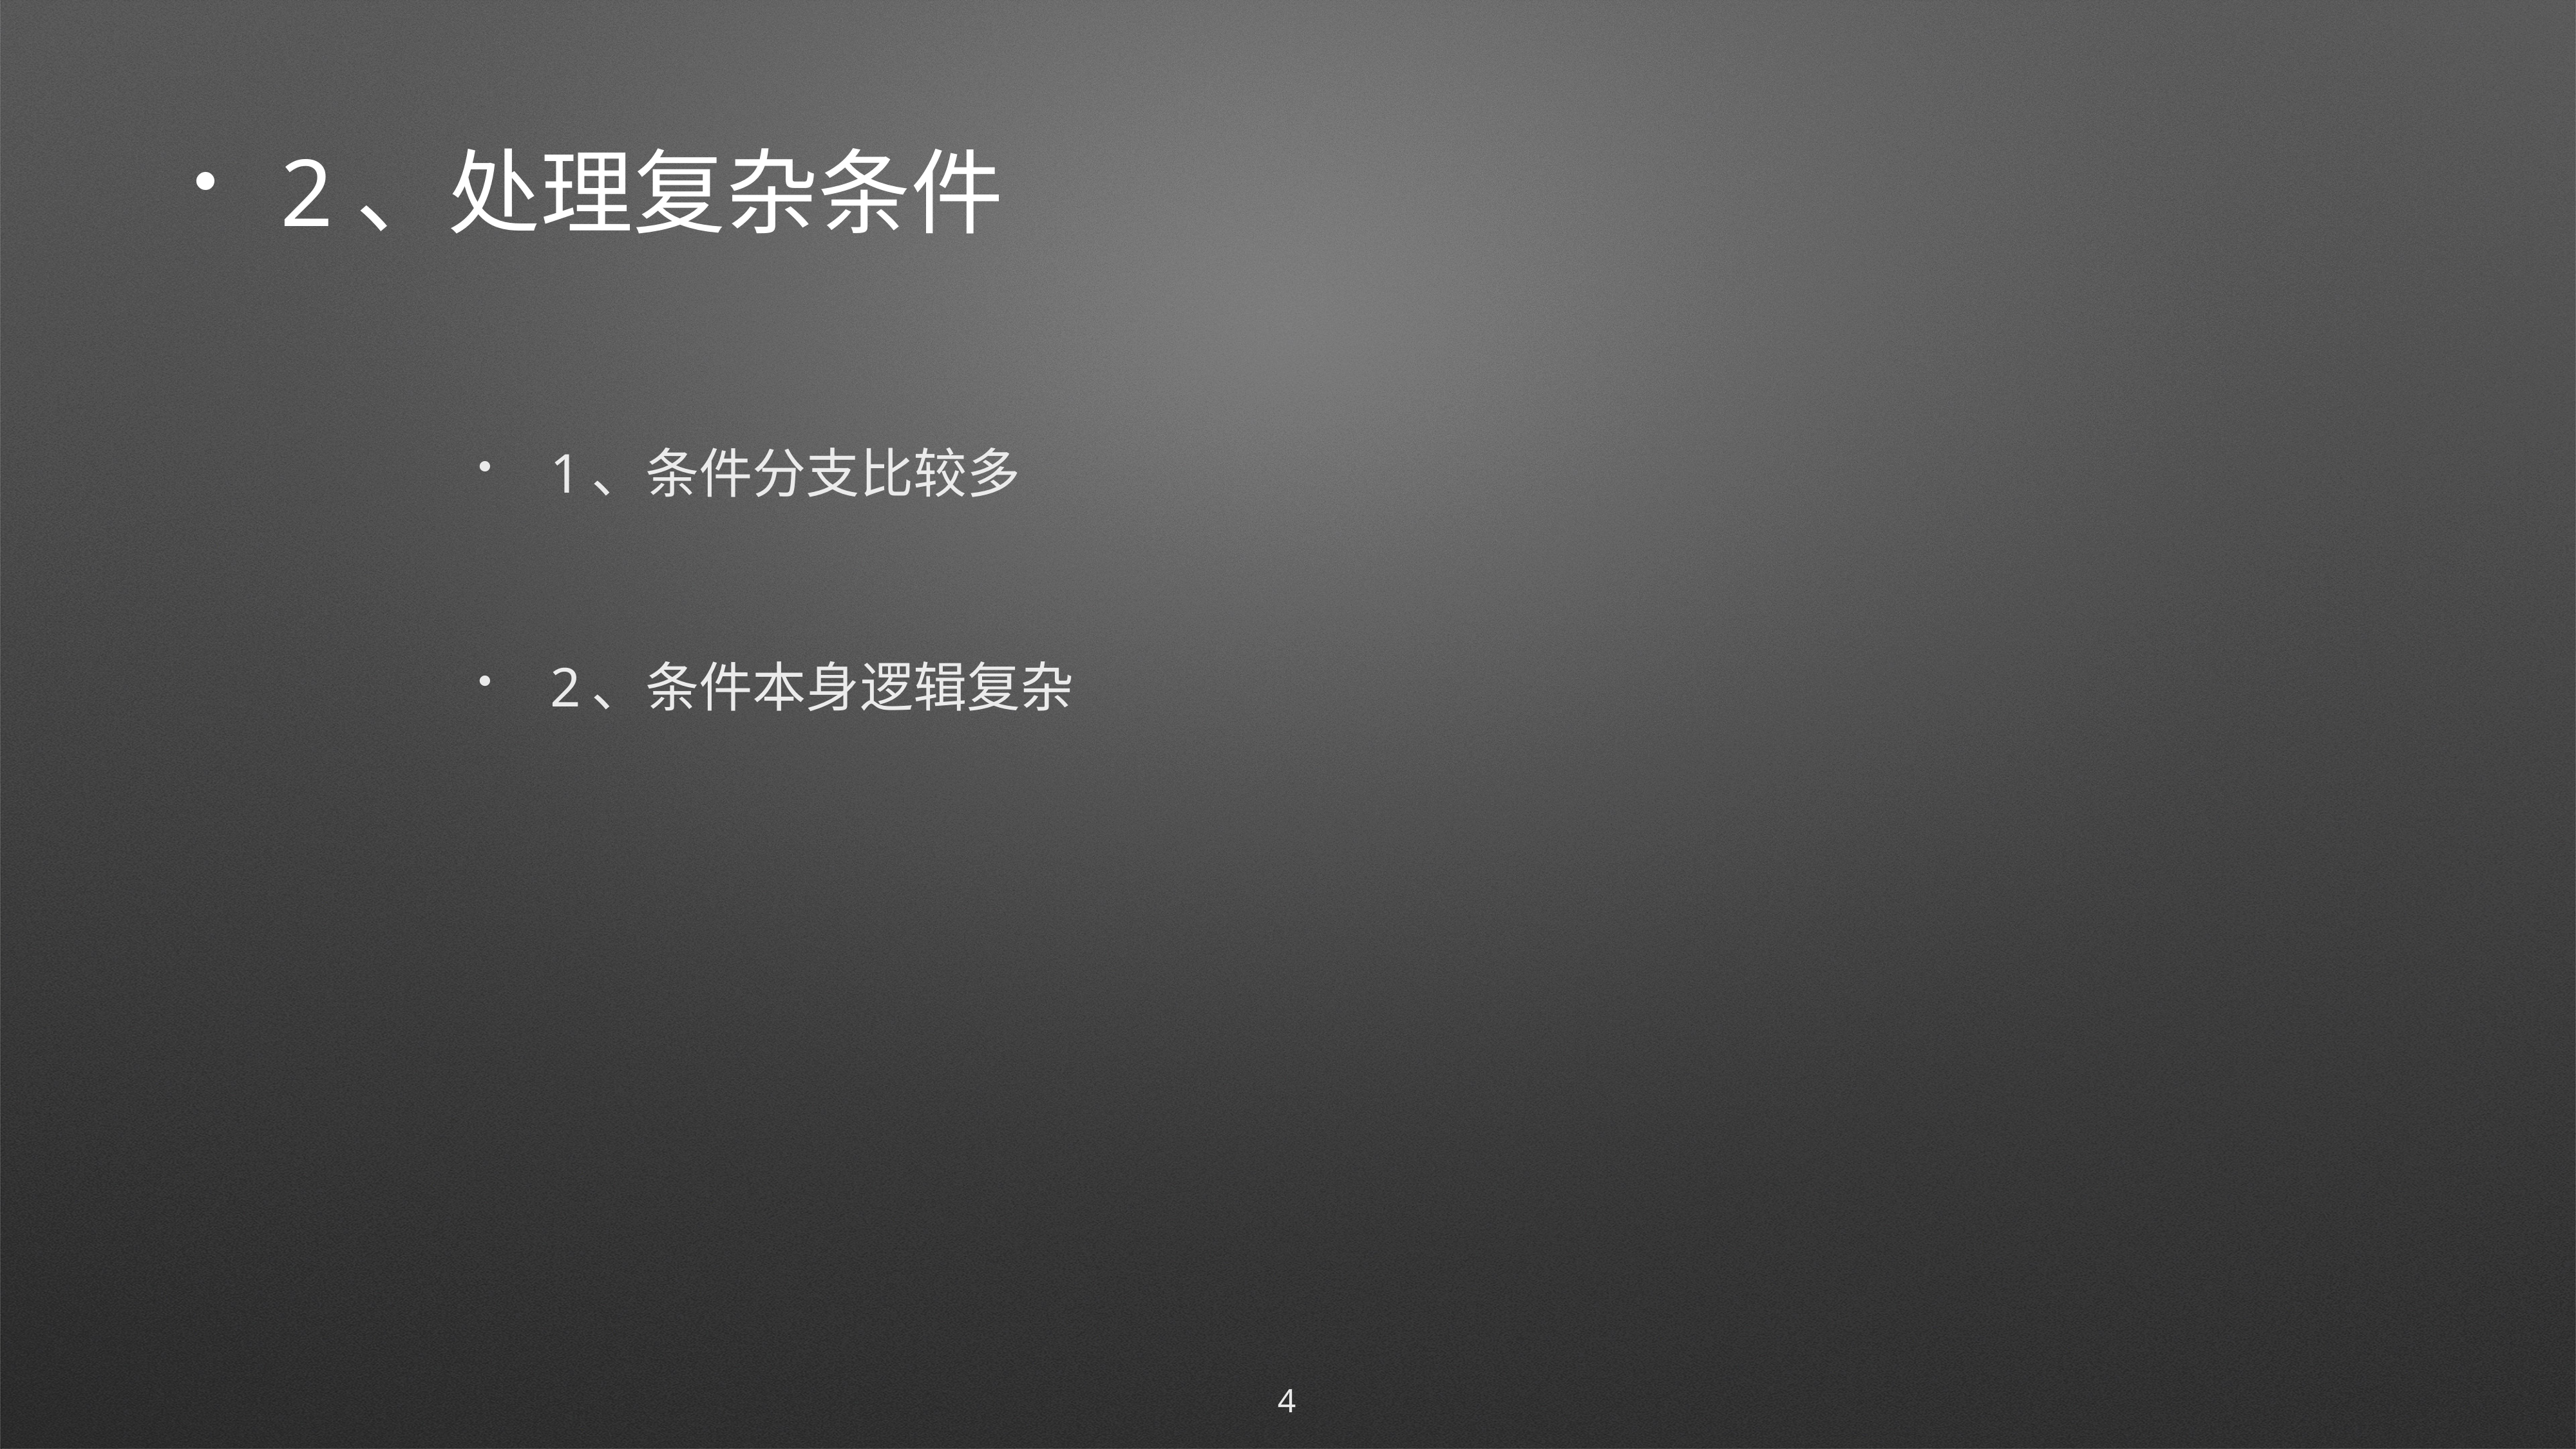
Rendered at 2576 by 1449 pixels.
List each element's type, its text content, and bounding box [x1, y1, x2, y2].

title 2、处理复杂条件 [150, 79, 2426, 278]
list 1、条件分支比较多 2、条件本身逻辑复杂 [472, 299, 2103, 725]
picture [0, 0, 2576, 1449]
slide_number 4 [1271, 1378, 1303, 1428]
